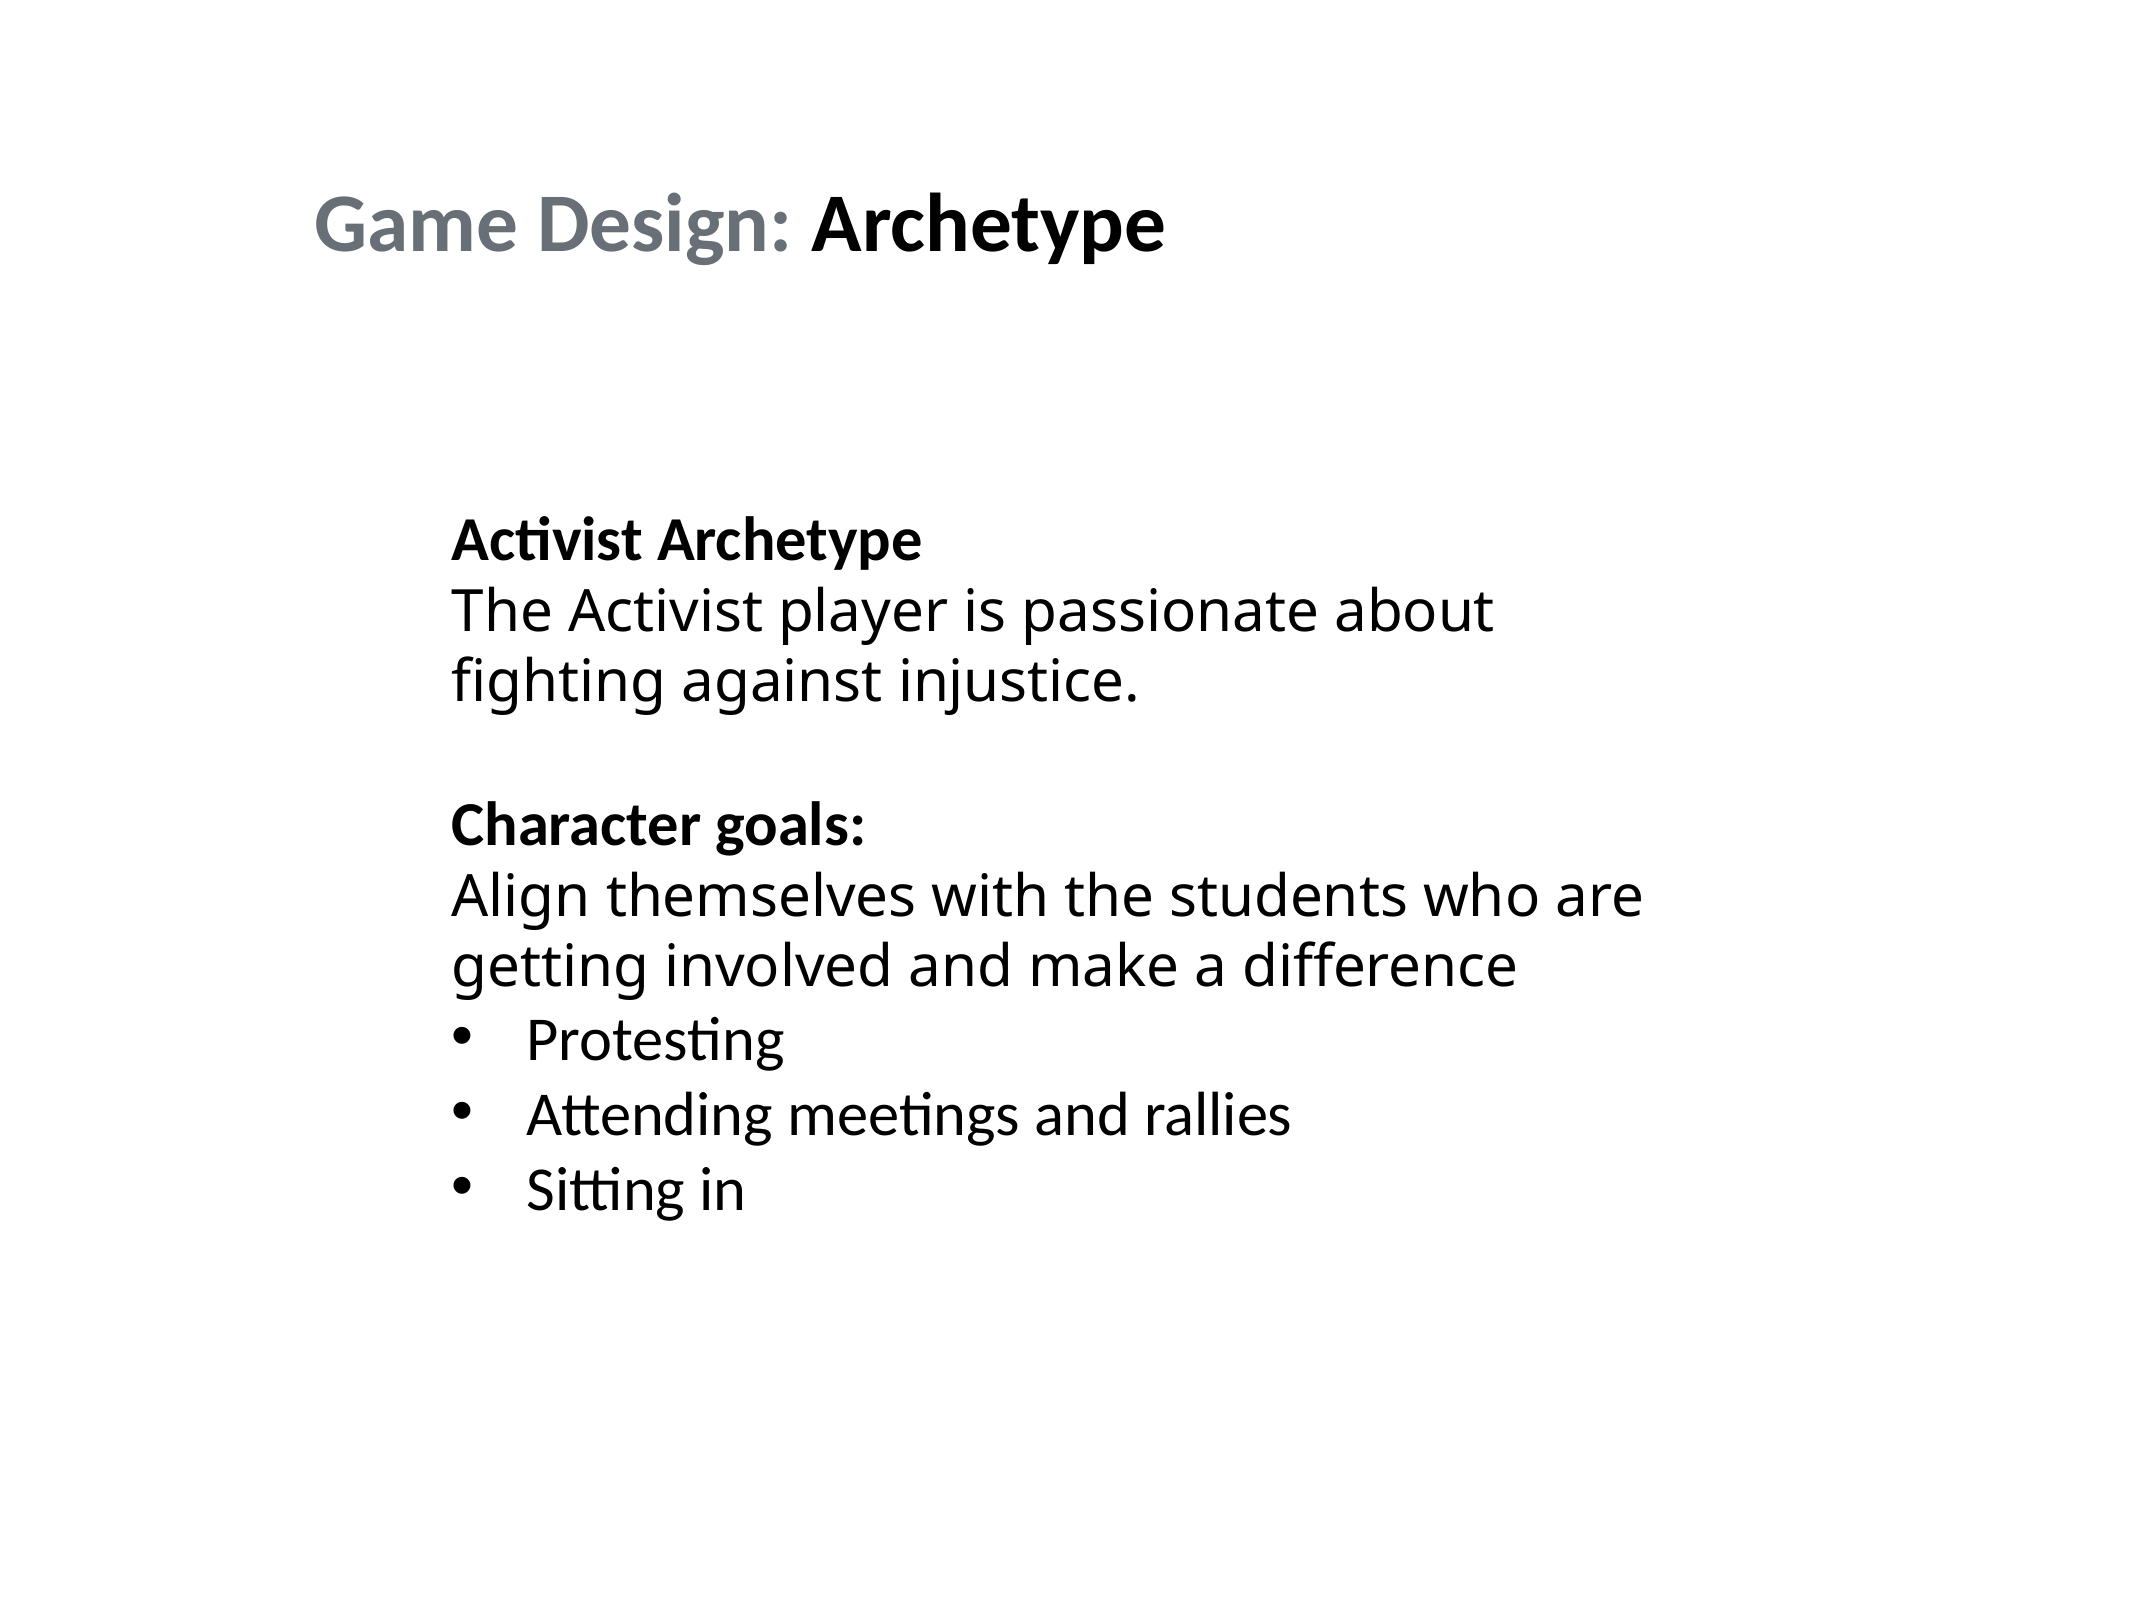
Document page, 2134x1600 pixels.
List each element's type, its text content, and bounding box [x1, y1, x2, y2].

text_box Activist Archetype The Activist player is passionate about fighting against injustice. Character goals: Align themselves with the students who are getting involved and make a difference Protesting Attending meetings and rallies Sitting in [443, 489, 1690, 1306]
text_box Game Design: Archetype [306, 159, 1175, 276]
